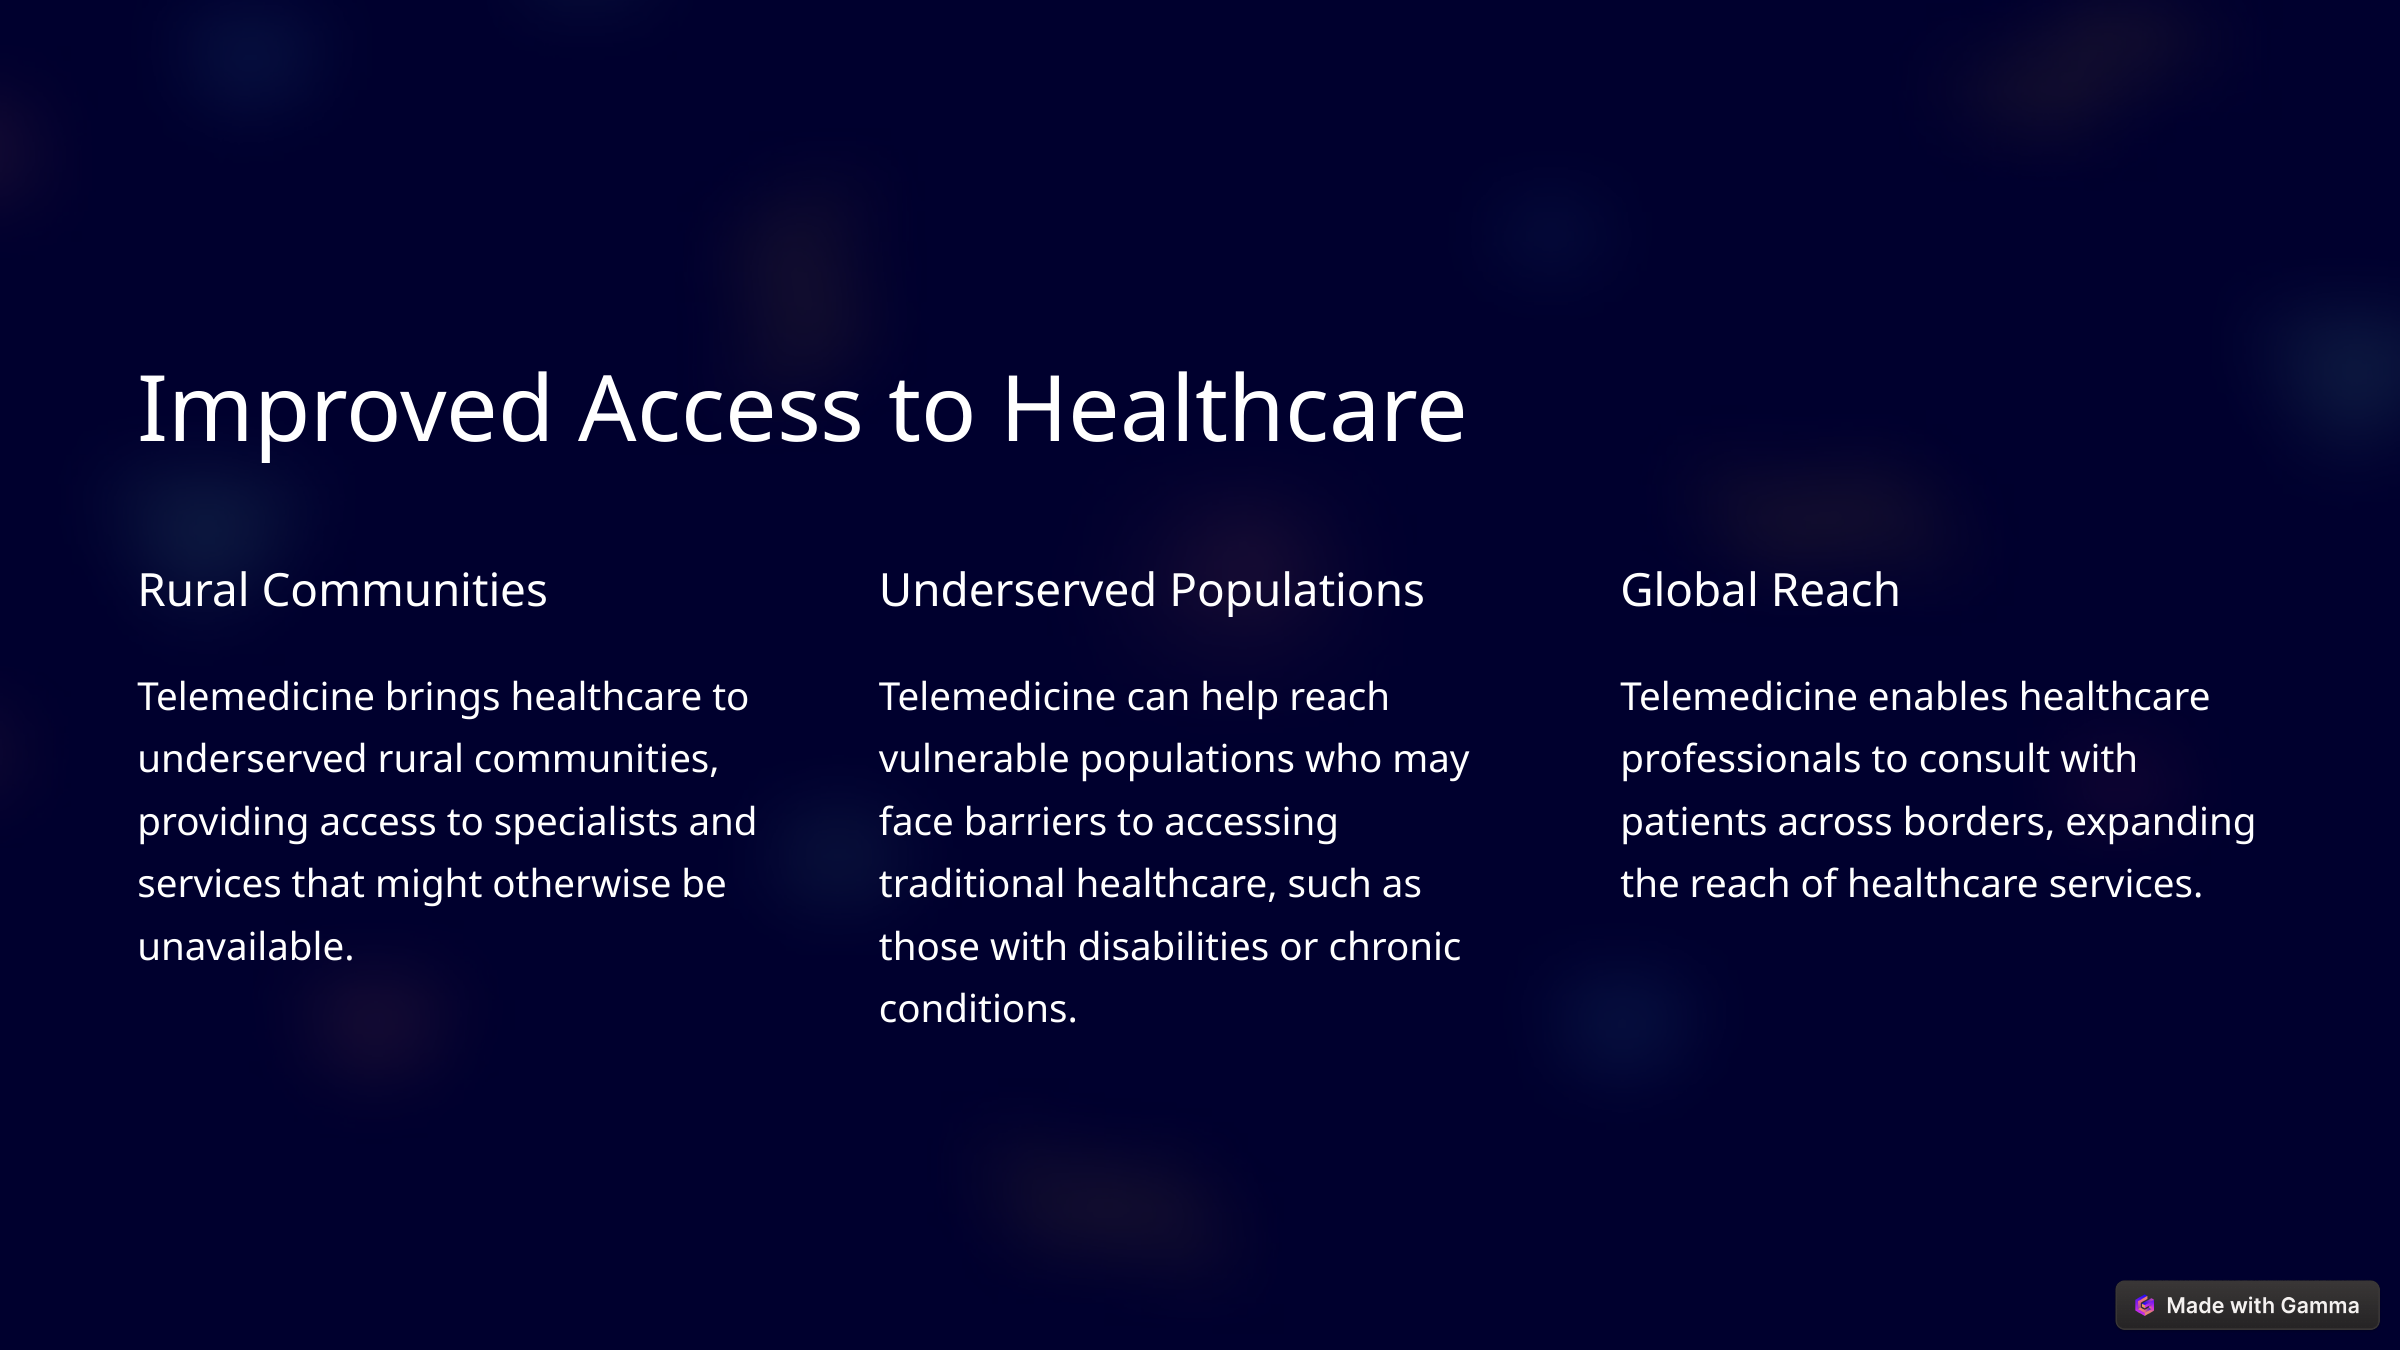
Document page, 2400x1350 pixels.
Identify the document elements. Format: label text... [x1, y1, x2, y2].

text_box Improved Access to Healthcare [137, 344, 1444, 461]
text_box Telemedicine can help reach vulnerable populations who may face barriers to accessing traditional healthcare, such as those with disabilities or chronic conditions. [878, 655, 1524, 970]
picture [2106, 1271, 2389, 1339]
text_box Global Reach [1620, 558, 2083, 617]
text_box Underserved Populations [878, 558, 1413, 617]
text_box Telemedicine brings healthcare to underserved rural communities, providing access to specialists and services that might otherwise be unavailable. [137, 655, 782, 970]
text_box Rural Communities [137, 558, 600, 617]
text_box Telemedicine enables healthcare professionals to consult with patients across borders, expanding the reach of healthcare services. [1620, 655, 2265, 907]
